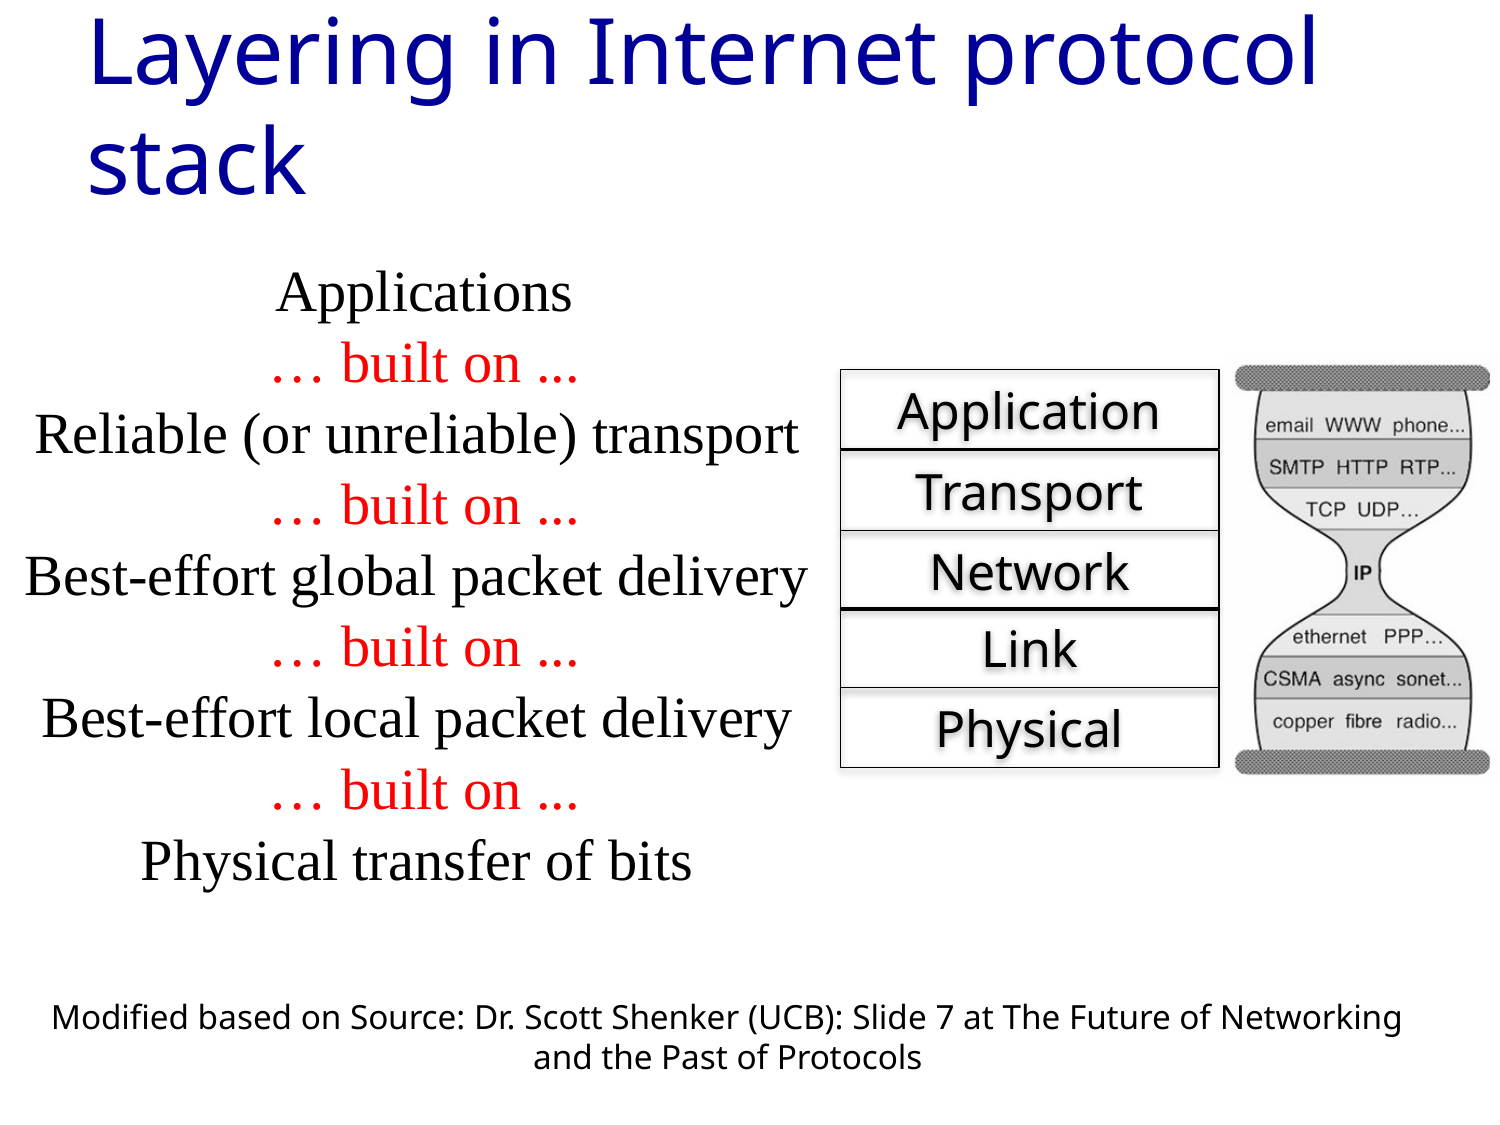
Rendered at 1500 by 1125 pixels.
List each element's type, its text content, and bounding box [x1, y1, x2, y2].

text_box Network [840, 530, 1219, 607]
text_box Application [840, 369, 1219, 449]
list Applications … built on ... Reliable (or unreliable) transport … built on ... Best-effort global packet delivery … built on ... Best-effort local packet delivery … built on ... Physical transfer of bits [3, 256, 846, 1029]
text_box Transport [840, 450, 1219, 529]
text_box Modified based on Source: Dr. Scott Shenker (UCB): Slide 7 at The Future of Networking and the Past of Protocols [31, 988, 1425, 1124]
text_box Link [840, 607, 1219, 687]
title Layering in Internet protocol stack [71, 18, 1459, 188]
text_box Physical [840, 687, 1219, 768]
picture [1224, 352, 1500, 788]
